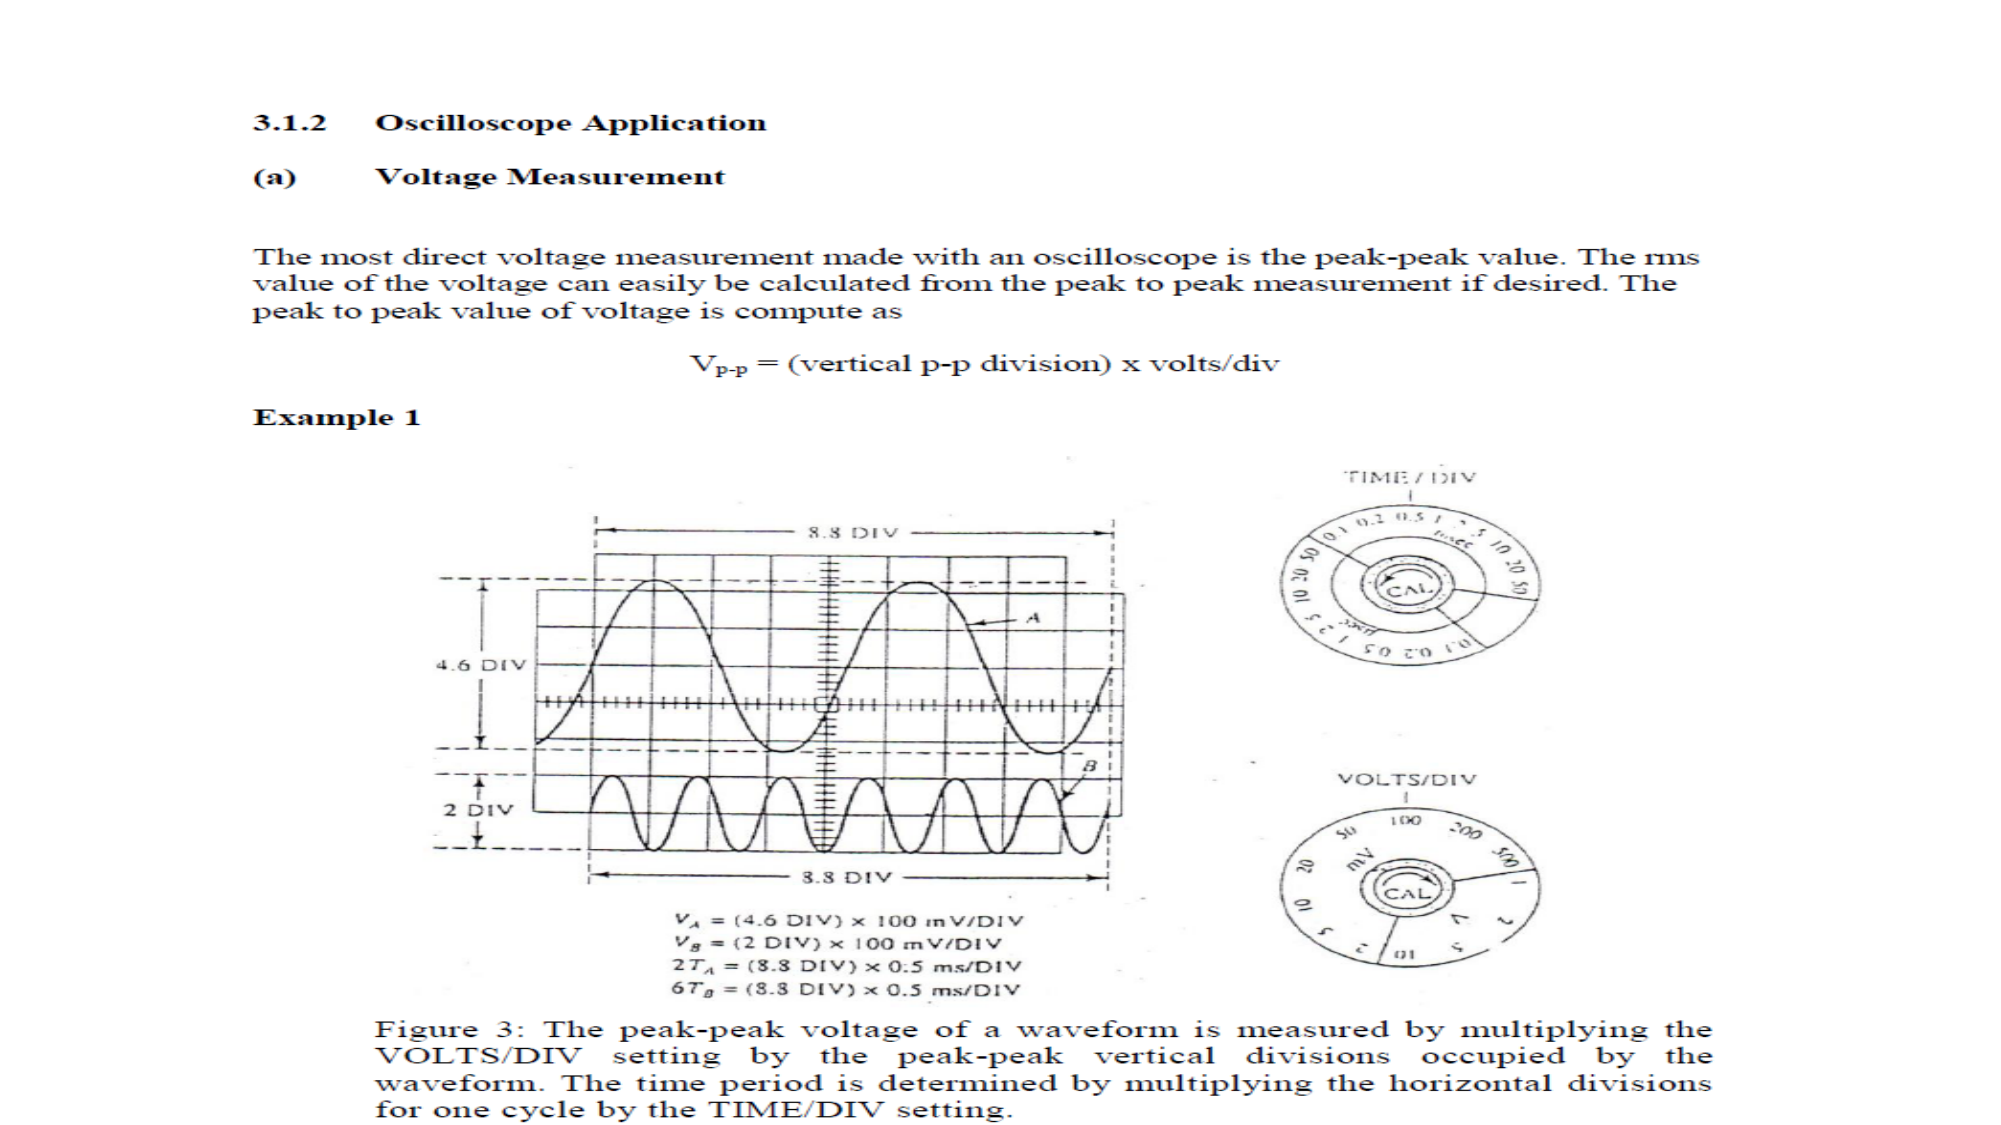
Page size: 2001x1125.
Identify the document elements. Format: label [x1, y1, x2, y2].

picture [190, 97, 1929, 1125]
